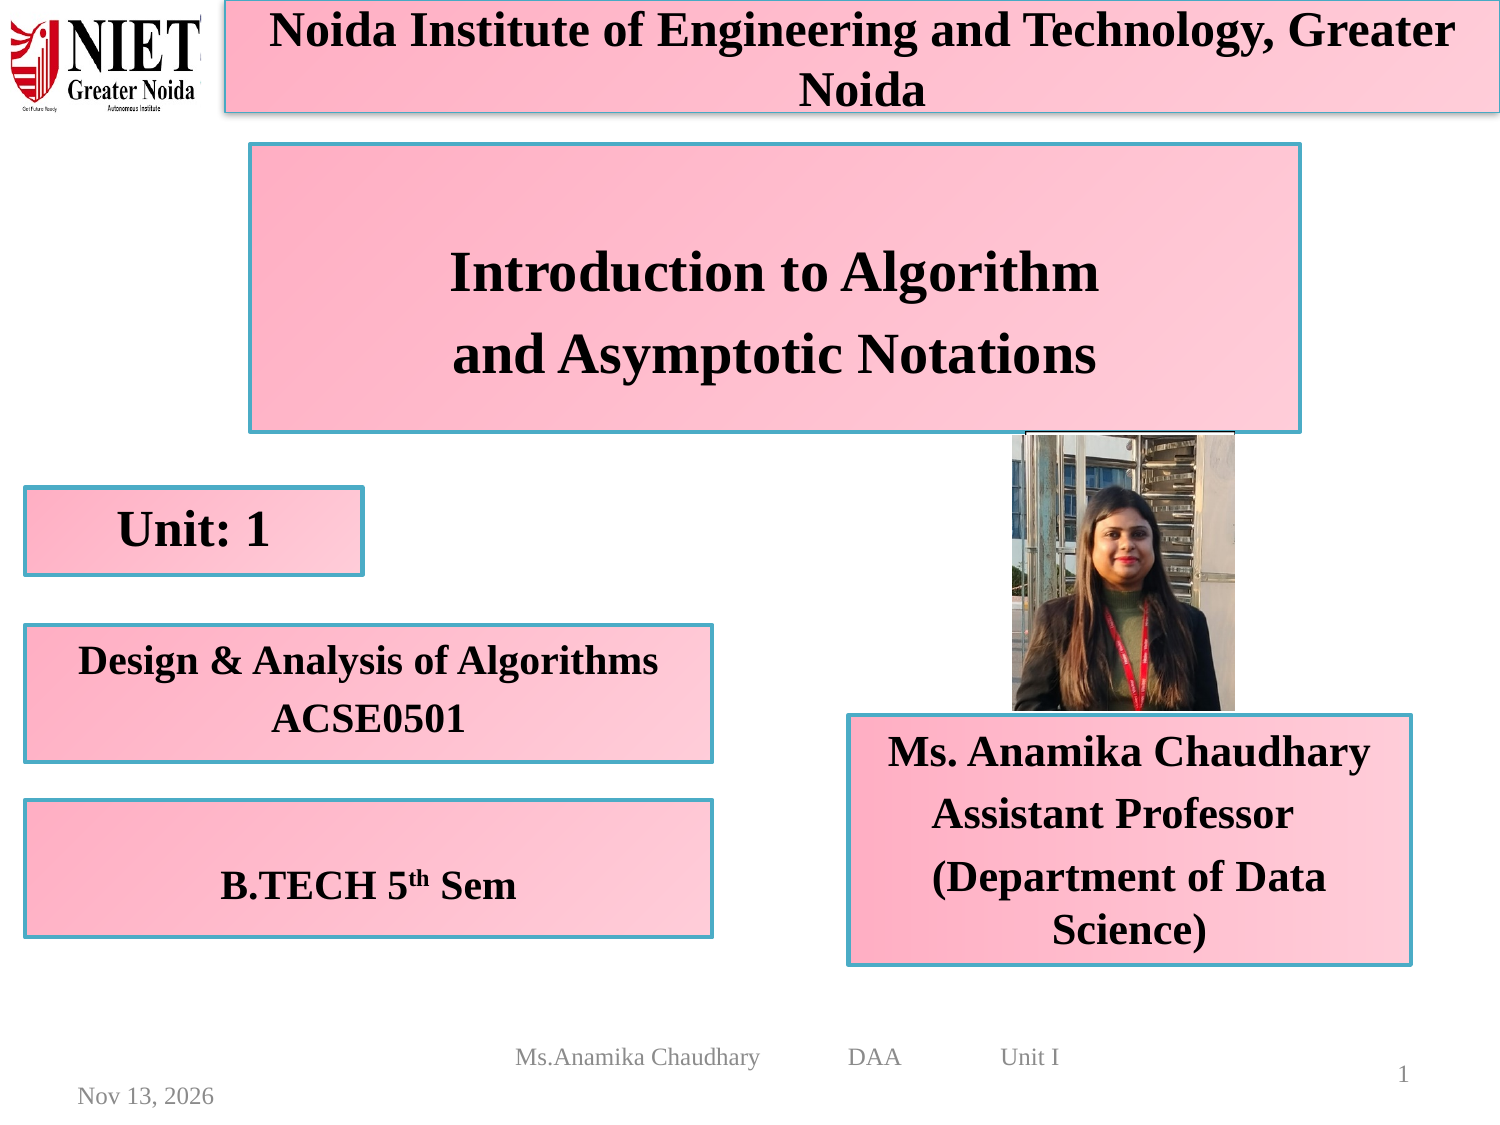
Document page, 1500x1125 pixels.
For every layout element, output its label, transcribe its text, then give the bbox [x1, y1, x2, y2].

picture [1012, 431, 1235, 711]
slide_number 1 [1074, 1042, 1425, 1103]
footer Ms.Anamika Chaudhary DAA Unit I [375, 1025, 1200, 1085]
text_box Ms. Anamika Chaudhary Assistant Professor (Department of Data Science) [846, 713, 1413, 967]
text_box B.TECH 5th Sem [23, 798, 714, 939]
title Noida Institute of Engineering and Technology, Greater Noida [238, 0, 1500, 113]
text_box Unit: 1 [23, 485, 365, 577]
text_box Design & Analysis of Algorithms ACSE0501 [23, 623, 714, 764]
slide_number 29-Jul-24 [62, 1065, 413, 1125]
picture [0, 0, 238, 135]
subtitle Introduction to Algorithm and Asymptotic Notations [248, 142, 1302, 434]
